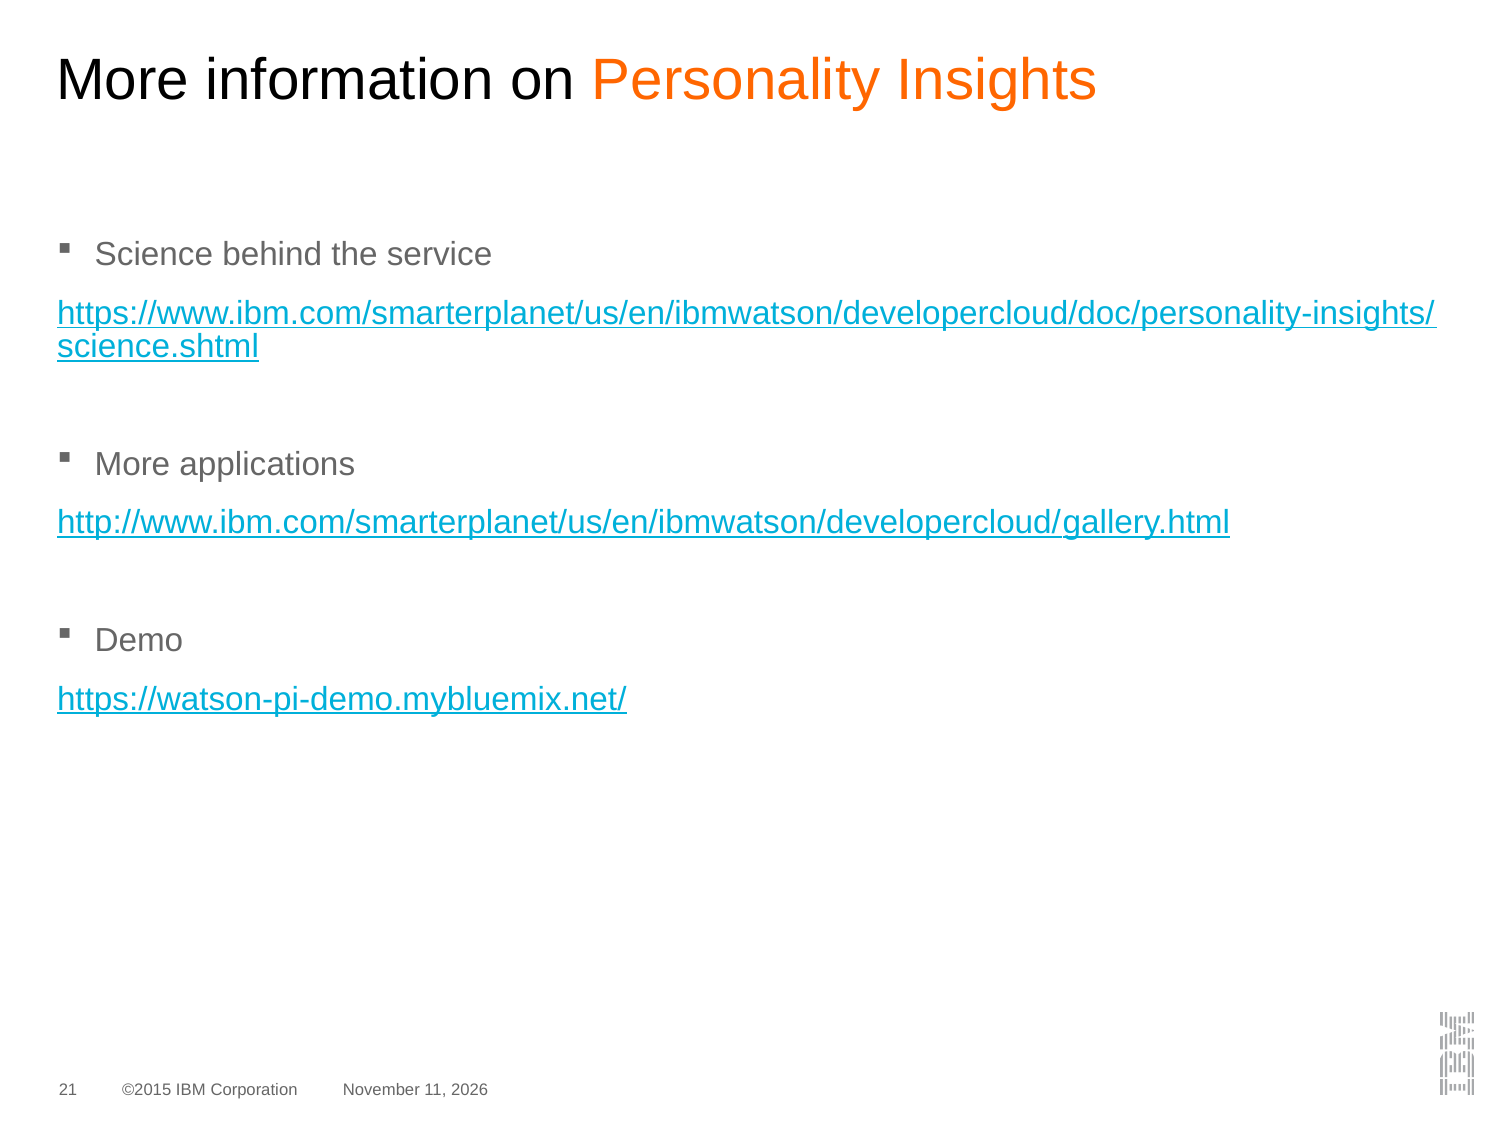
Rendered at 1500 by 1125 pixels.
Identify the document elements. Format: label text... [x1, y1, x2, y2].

list Science behind the service https://www.ibm.com/smarterplanet/us/en/ibmwatson/developercloud/doc/personality-insights/science.shtml More applications http://www.ibm.com/smarterplanet/us/en/ibmwatson/developercloud/gallery.html Demo https://watson-pi-demo.mybluemix.net/ [56, 232, 1443, 948]
picture [1440, 1012, 1474, 1095]
title More information on Personality Insights [56, 49, 1441, 200]
